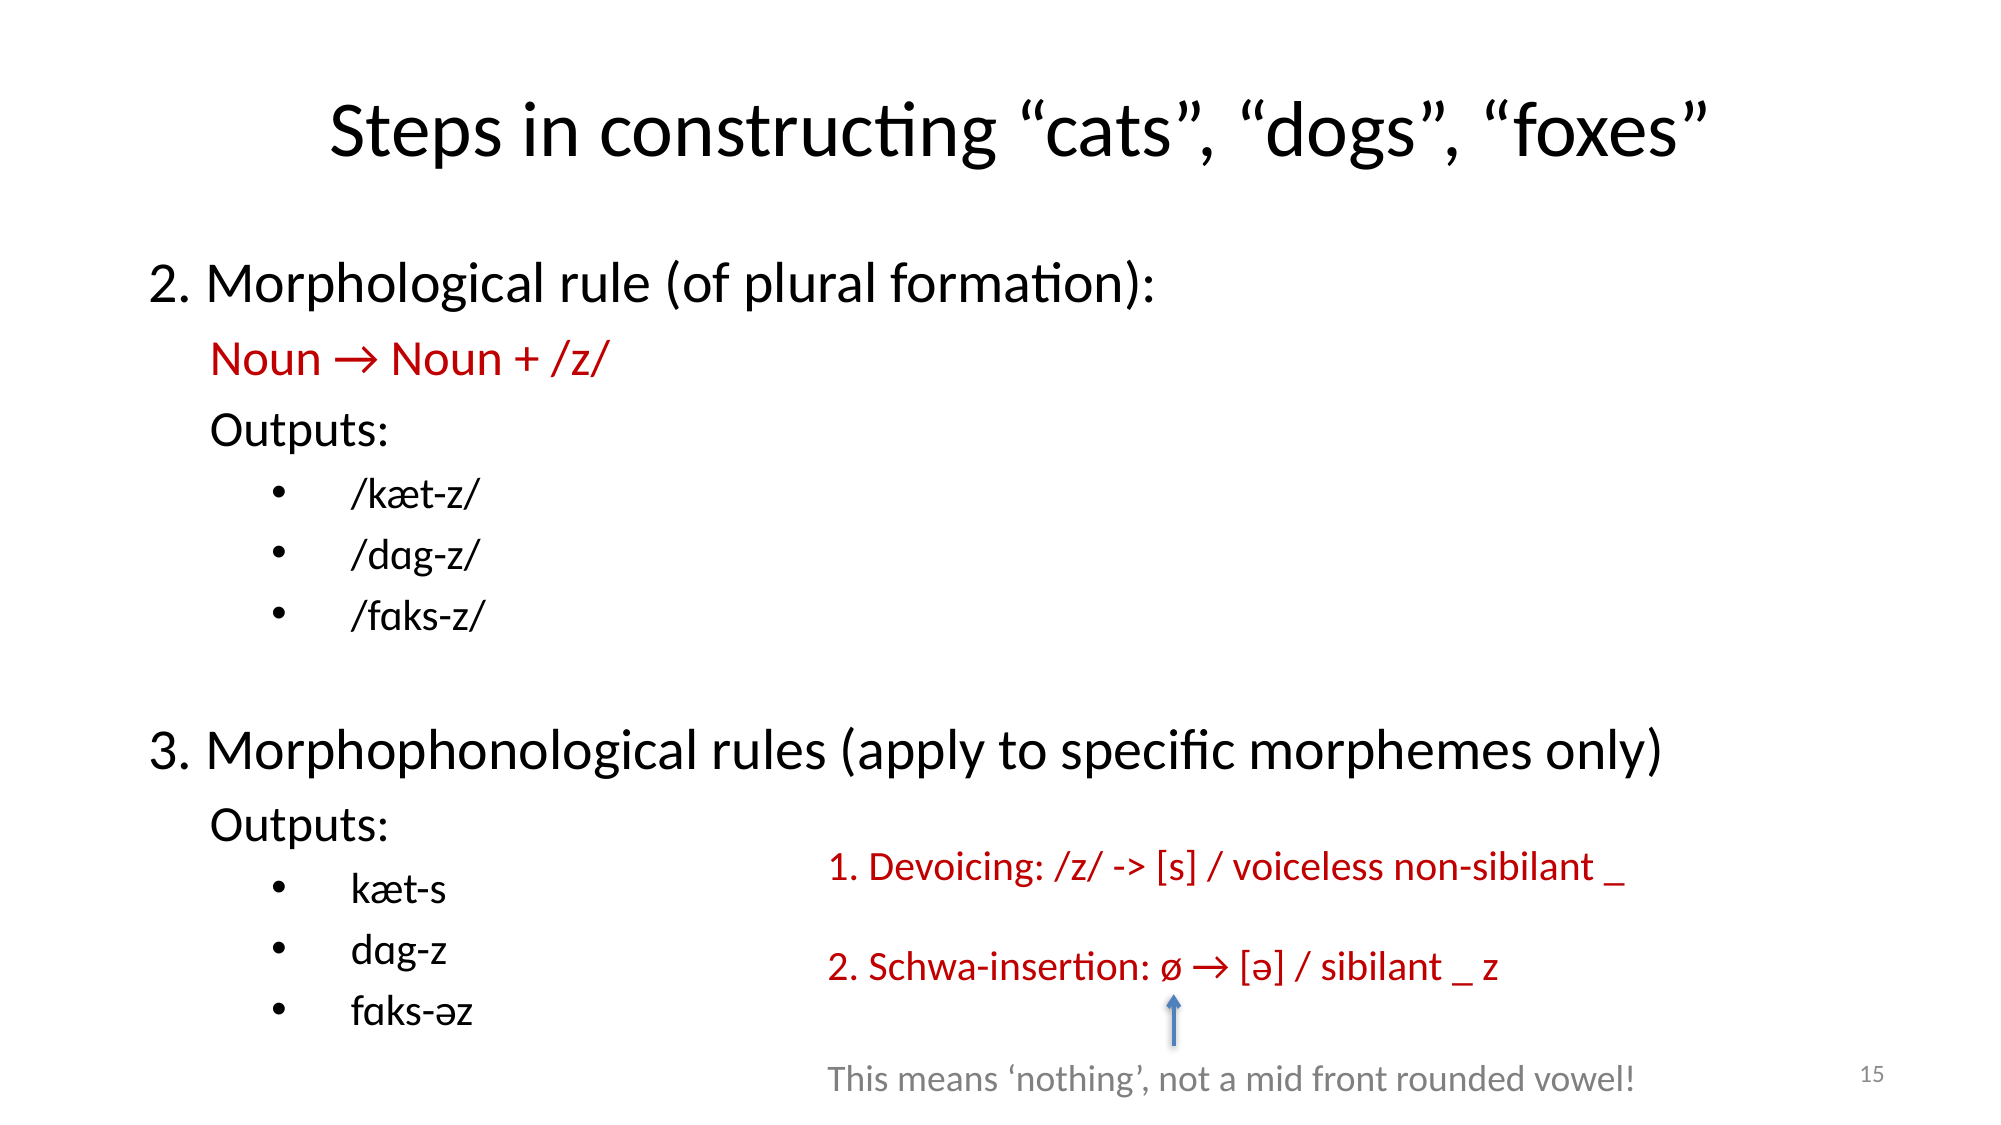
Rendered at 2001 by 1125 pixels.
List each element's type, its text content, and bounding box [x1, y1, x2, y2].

text_box This means ‘nothing’, not a mid front rounded vowel! [812, 1046, 1661, 1106]
slide_number 15 [1433, 1042, 1900, 1103]
list 2. Morphological rule (of plural formation): Noun → Noun + /z/ Outputs: /kæt-z/ /dɑg-z/ /fɑks-z/ 3. Morphophonological rules (apply to specific morphemes only) Outputs: kæt-s dɑg-z fɑks-əz [133, 237, 1869, 1043]
text_box 1. Devoicing: /z/ -> [s] / voiceless non-sibilant _ 2. Schwa-insertion: ø → [ə] / sibilant _ z [812, 831, 1867, 997]
title Steps in constructing “cats”, “dogs”, “foxes” [220, 45, 1822, 204]
